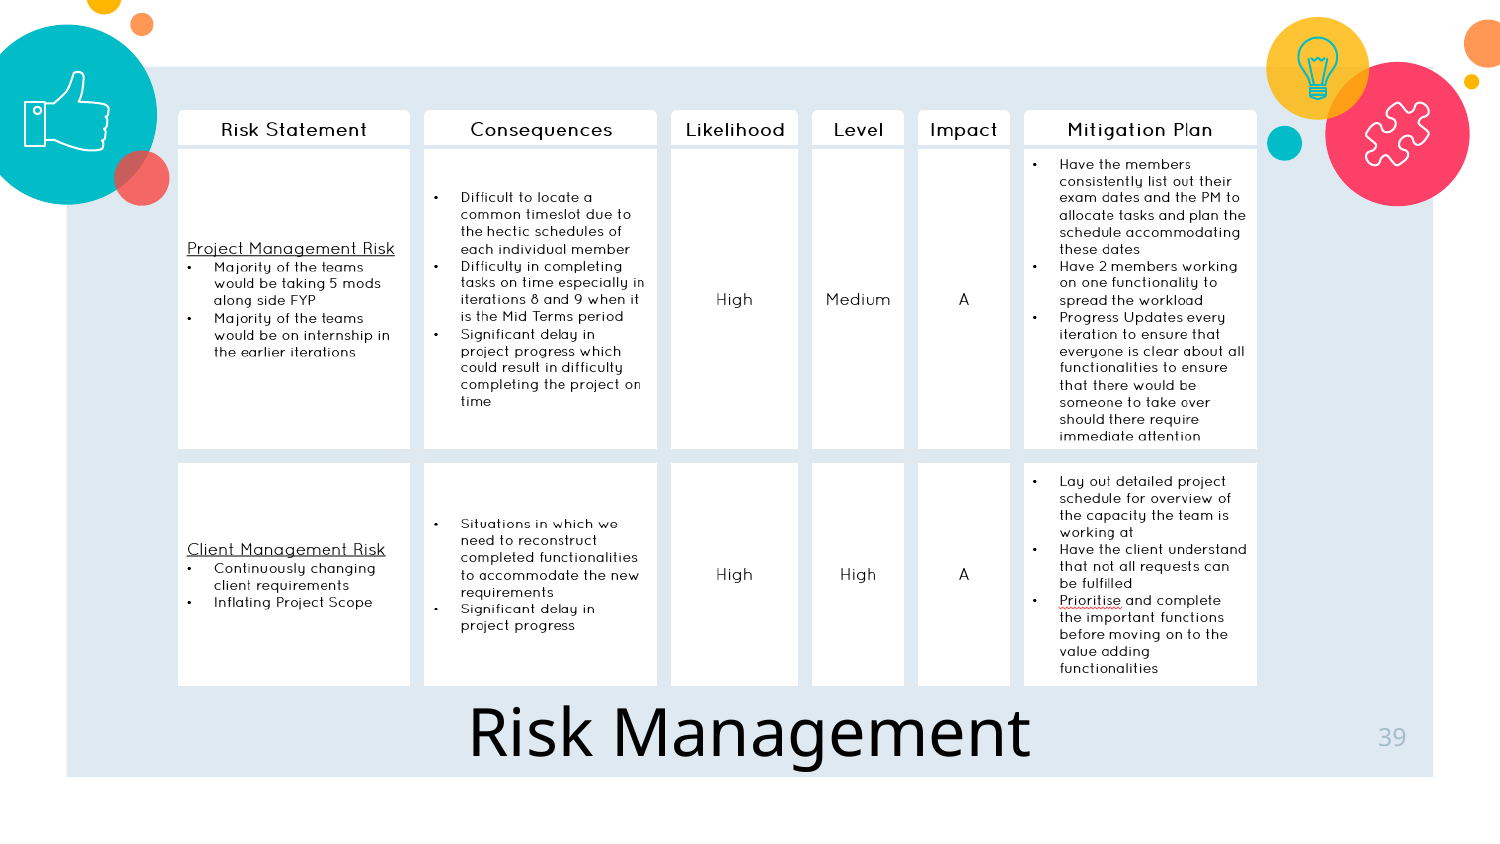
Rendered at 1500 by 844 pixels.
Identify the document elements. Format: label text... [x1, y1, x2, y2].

text_box Risk Management [361, 702, 1139, 766]
picture [169, 102, 1266, 694]
slide_number 39 [1331, 706, 1422, 771]
